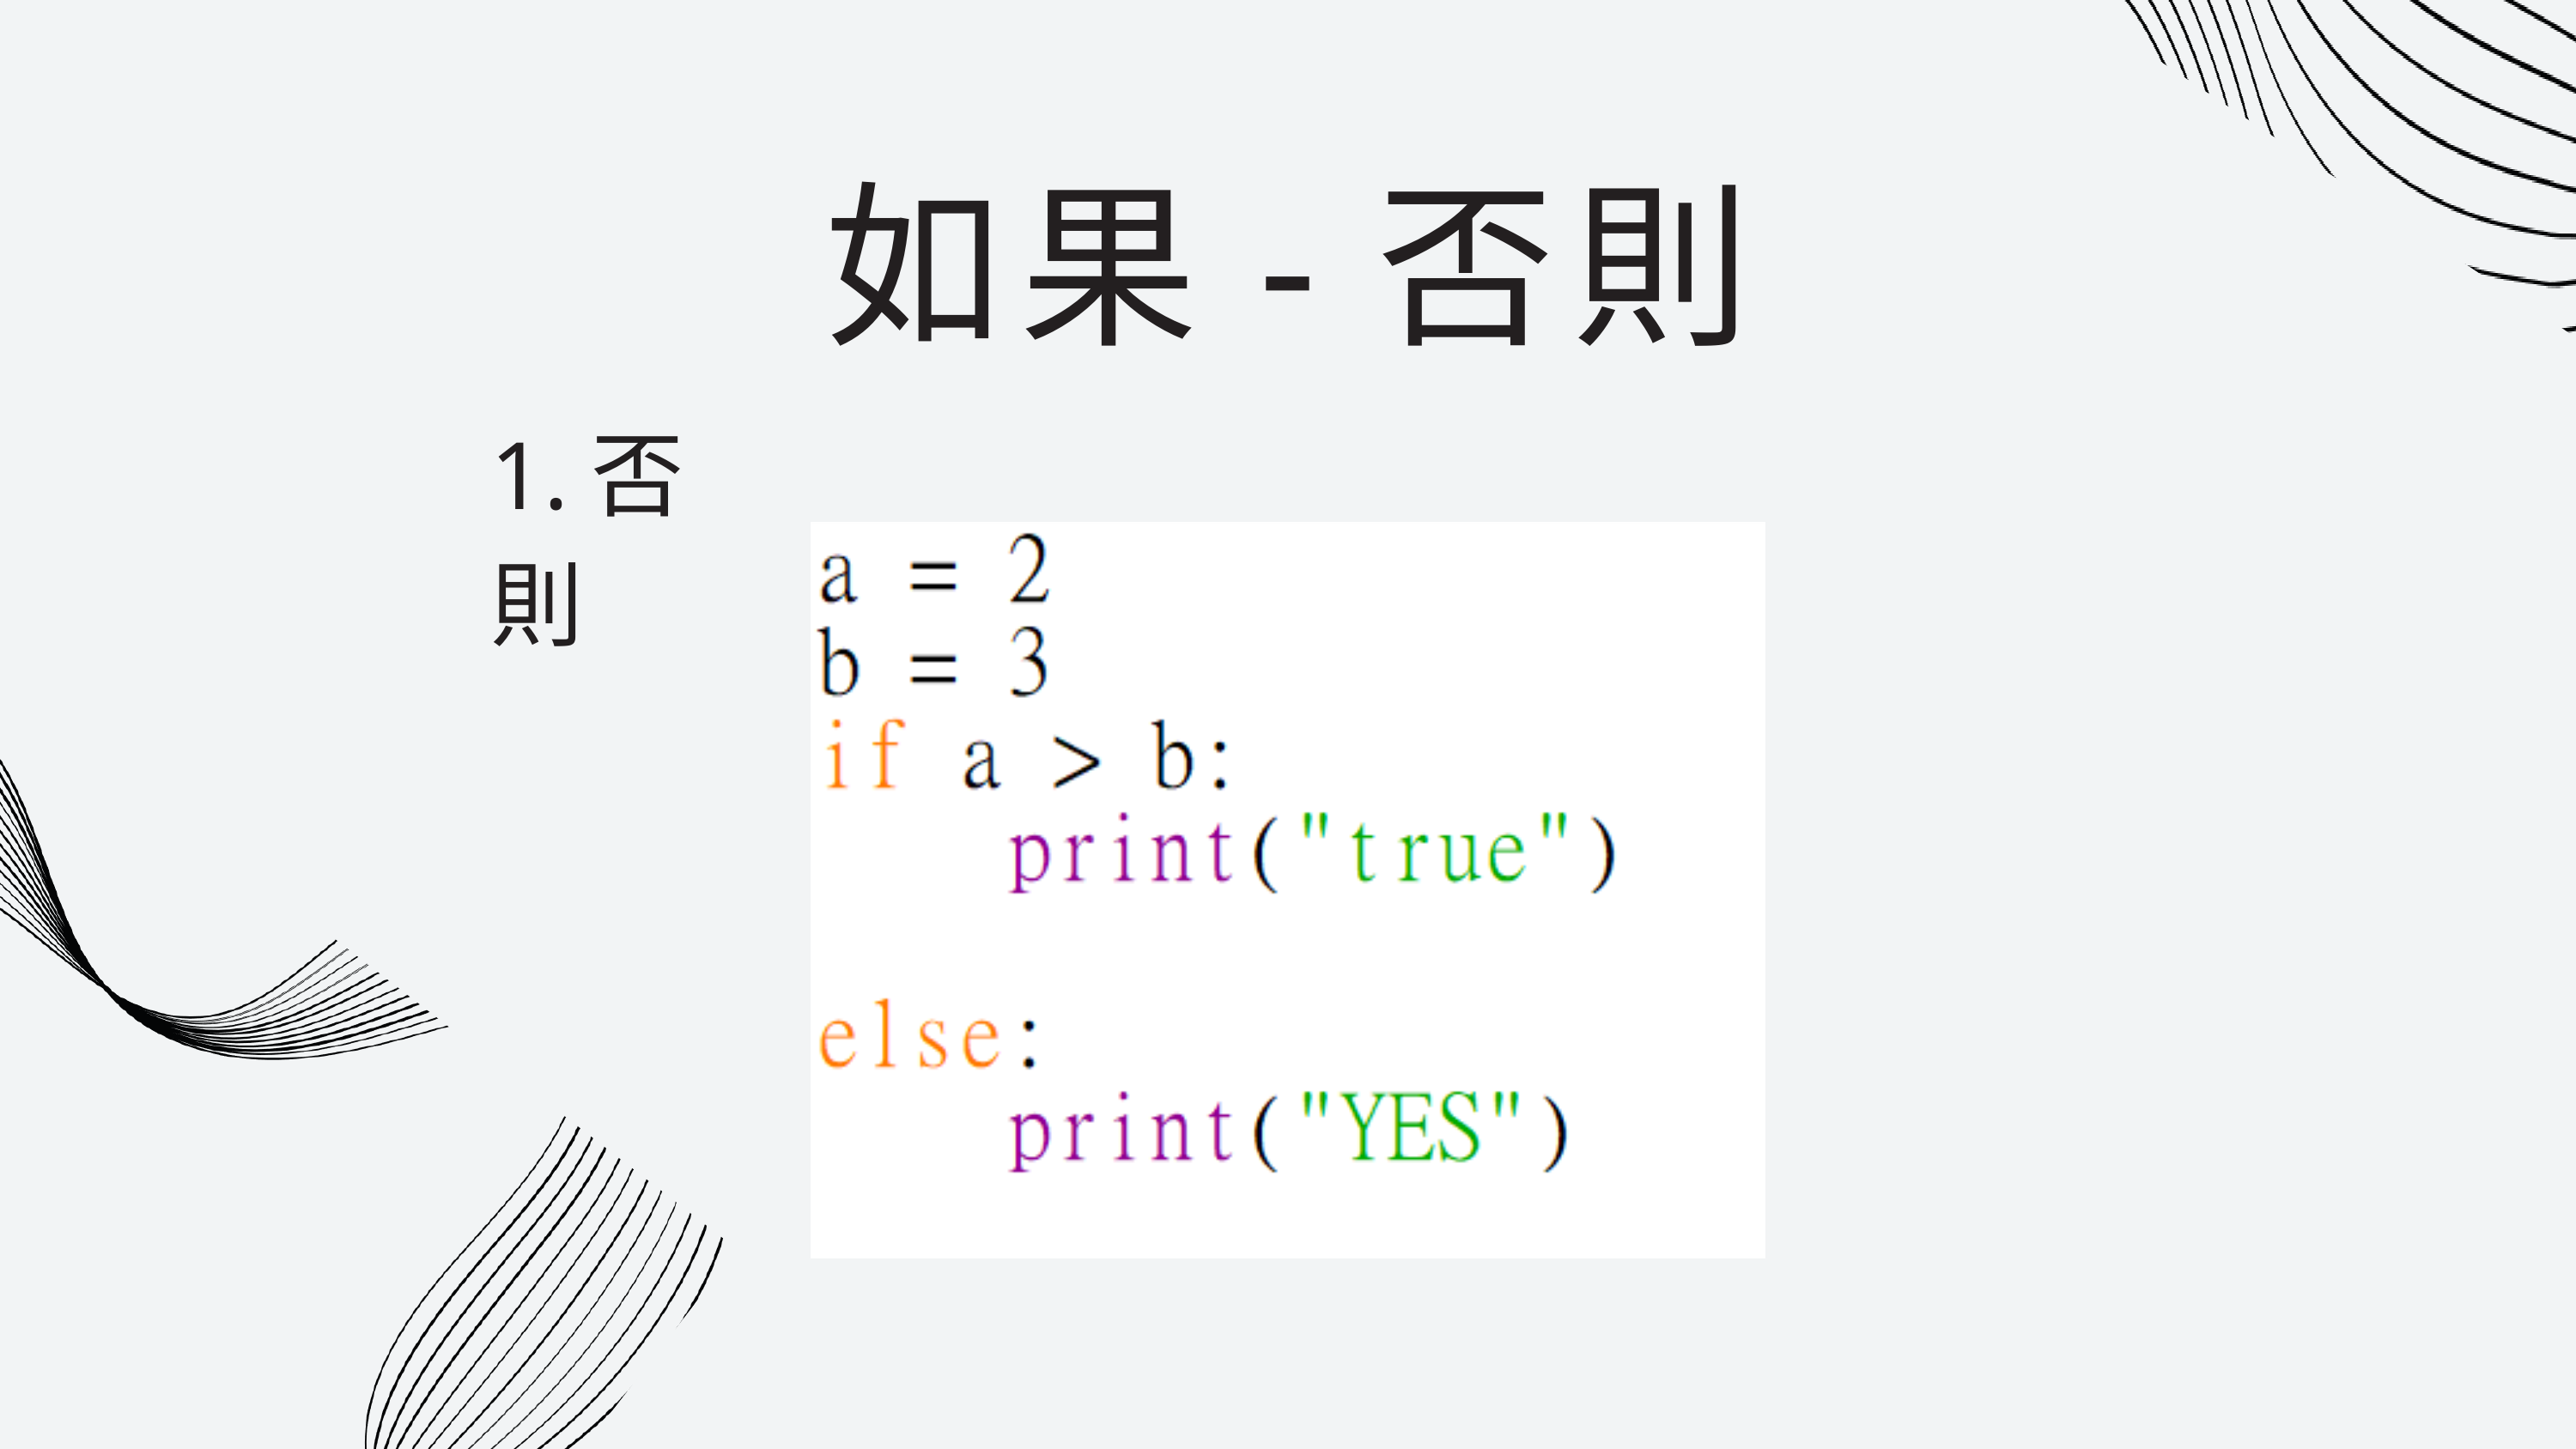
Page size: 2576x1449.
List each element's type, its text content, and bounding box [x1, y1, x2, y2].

text_box [811, 522, 1765, 1258]
text_box 1.否則 [490, 397, 762, 658]
text_box [2068, 0, 2576, 338]
text_box [0, 680, 738, 1449]
text_box 如果-否則 [765, 120, 1811, 367]
